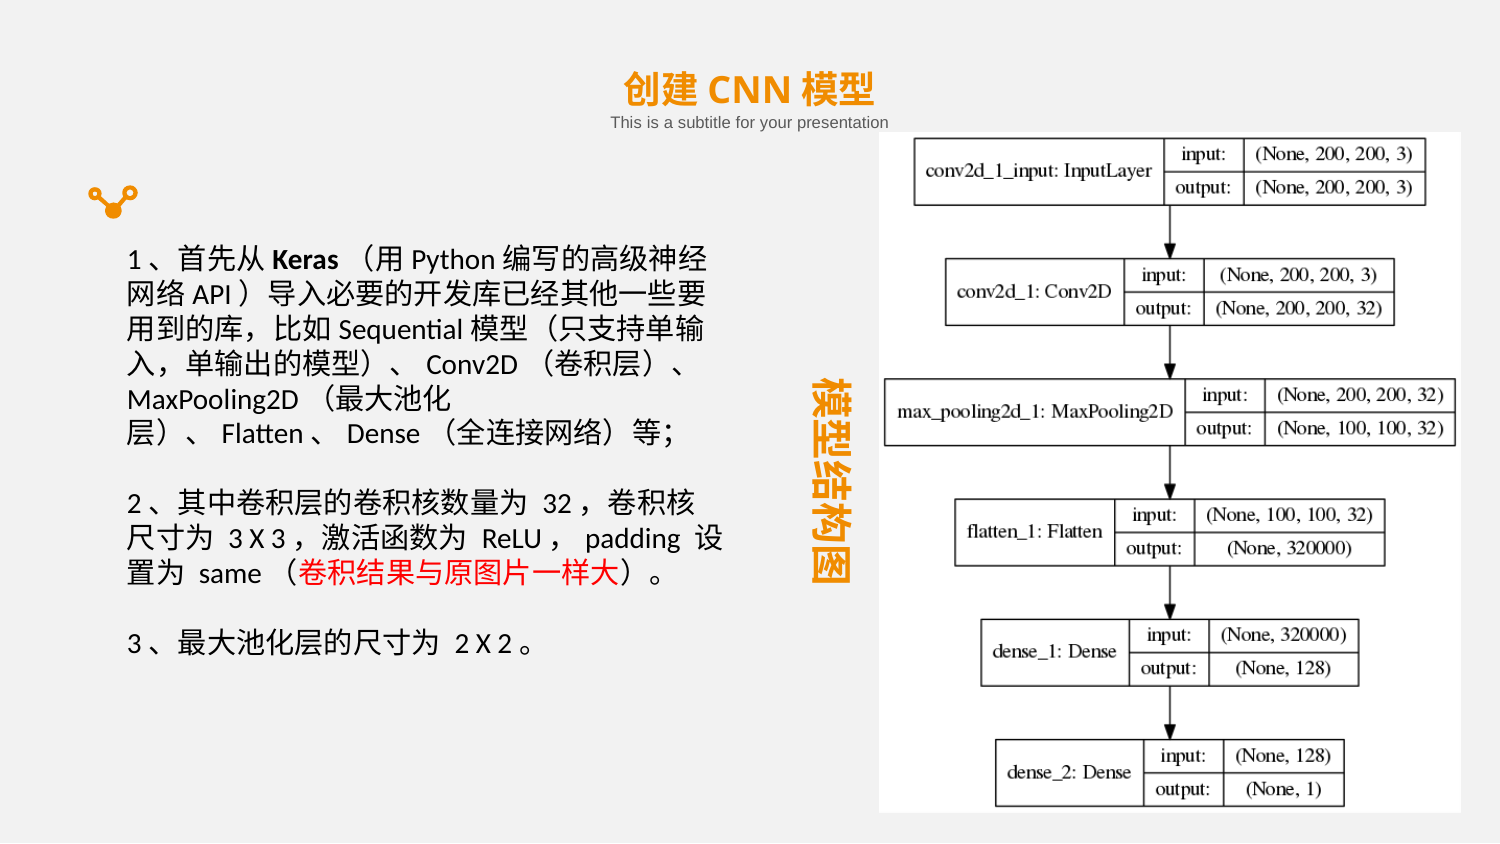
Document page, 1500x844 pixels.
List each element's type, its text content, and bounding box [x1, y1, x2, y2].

text_box 1、首先从Keras（用Python编写的高级神经网络API）导入必要的开发库已经其他一些要用到的库，比如Sequential模型（只支持单输入，单输出的模型）、Conv2D（卷积层）、MaxPooling2D（最大池化层）、Flatten、Dense（全连接网络）等； 2、其中卷积层的卷积核数量为 32，卷积核尺寸为 3 X 3，激活函数为 ReLU，padding 设置为 same（卷积结果与原图片一样大）。 3、最大池化层的尺寸为 2 X 2。 [112, 232, 739, 667]
text_box [88, 185, 138, 219]
text_box This is a subtitle for your presentation [602, 112, 898, 133]
text_box 模型结构图 [785, 362, 866, 587]
text_box 创建CNN模型 [567, 58, 933, 119]
picture [879, 132, 1461, 814]
